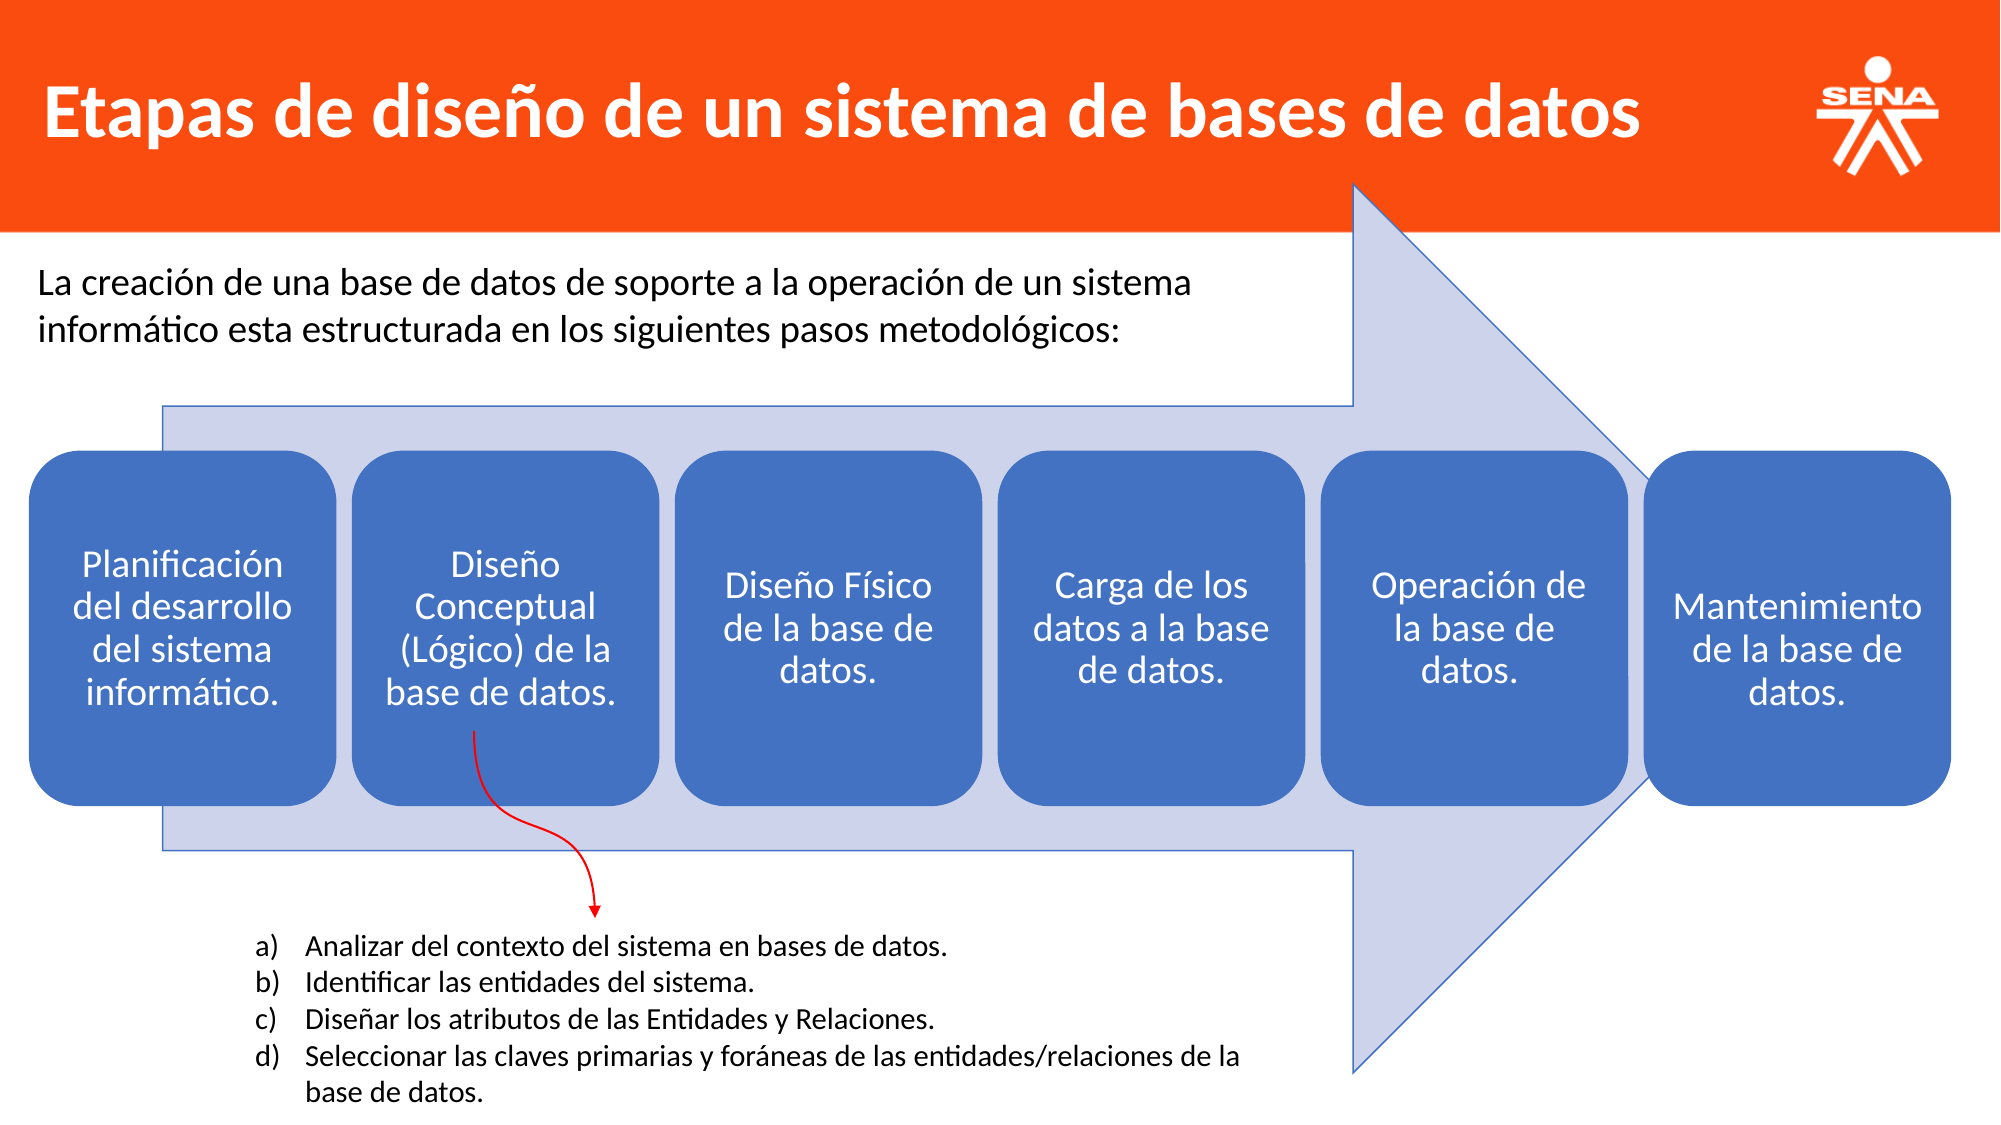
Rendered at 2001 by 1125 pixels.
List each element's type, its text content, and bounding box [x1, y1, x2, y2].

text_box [440, 763, 629, 886]
text_box Etapas de diseño de un sistema de bases de datos [28, 52, 1798, 161]
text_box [28, 183, 1952, 1074]
picture [0, 0, 2000, 1125]
text_box Analizar del contexto del sistema en bases de datos. Identiﬁcar las entidades del sistema. Diseñar los atributos de las Entidades y Relaciones. Seleccionar las claves primarias y foráneas de las entidades/relaciones de la base de datos. [240, 1084, 1264, 1117]
